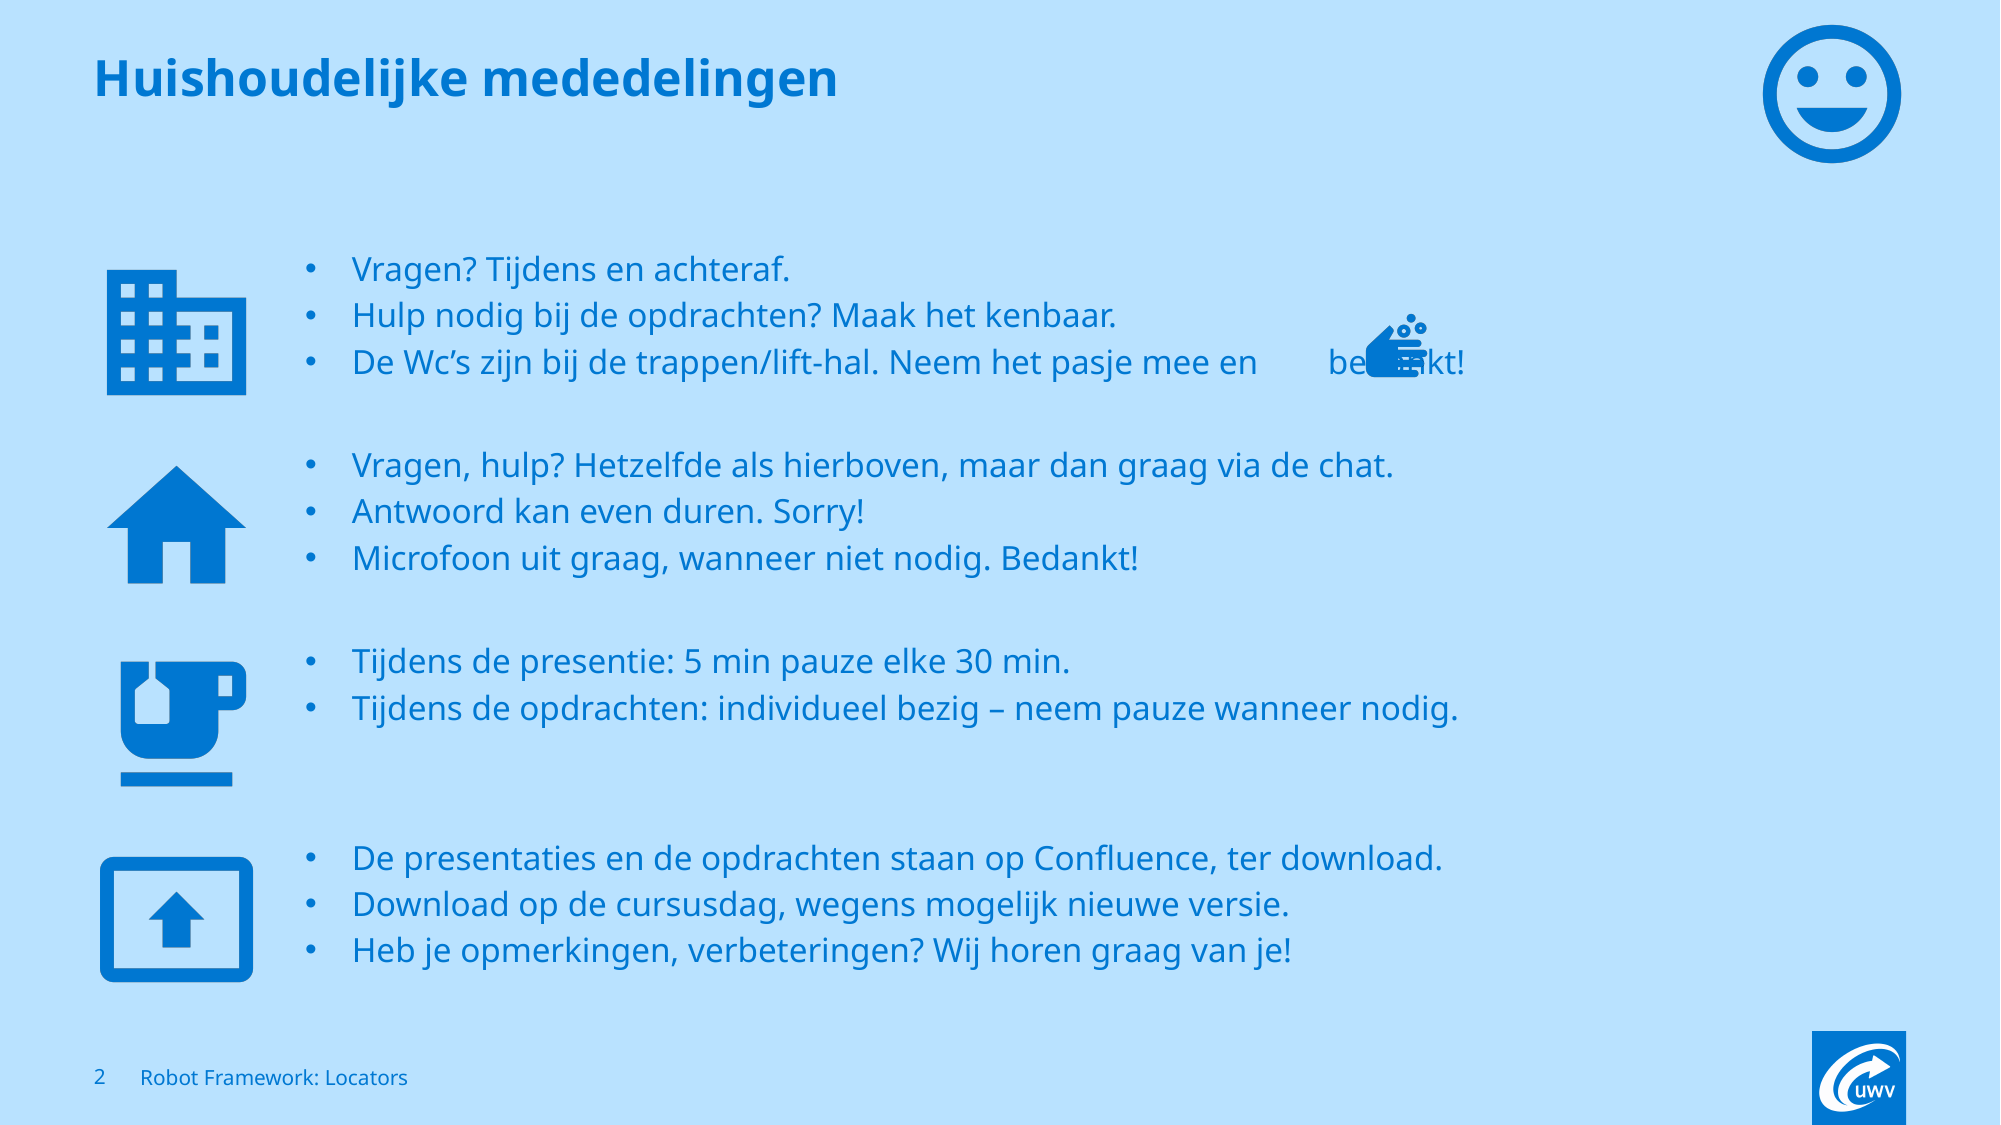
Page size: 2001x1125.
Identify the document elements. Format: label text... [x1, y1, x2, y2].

picture [1363, 311, 1433, 380]
text_box Tijdens de presentie: 5 min pauze elke 30 min. Tijdens de opdrachten: individueel bezig – neem pauze wanneer nodig. [305, 640, 1725, 806]
slide_number 2 [93, 1030, 141, 1125]
picture [93, 641, 260, 807]
picture [93, 836, 260, 1003]
picture [1812, 1031, 1907, 1125]
footer Robot Framework: Locators [141, 1030, 839, 1125]
picture [93, 249, 260, 416]
text_box De presentaties en de opdrachten staan op Confluence, ter download. Download op de cursusdag, wegens mogelijk nieuwe versie. Heb je opmerkingen, verbeteringen? Wij horen graag van je! [304, 836, 1814, 1003]
list Vragen? Tijdens en achteraf. Hulp nodig bij de opdrachten? Maak het kenbaar. De Wc’s zijn bij de trappen/lift-hal. Neem het pasje mee en bedankt! [305, 248, 1708, 414]
list Vragen, hulp? Hetzelfde als hierboven, maar dan graag via de chat. Antwoord kan even duren. Sorry! Microfoon uit graag, wanneer niet nodig. Bedankt! [305, 444, 1635, 610]
picture [1749, 11, 1915, 177]
picture [93, 445, 260, 611]
title Huishoudelijke mededelingen [93, 46, 1907, 250]
